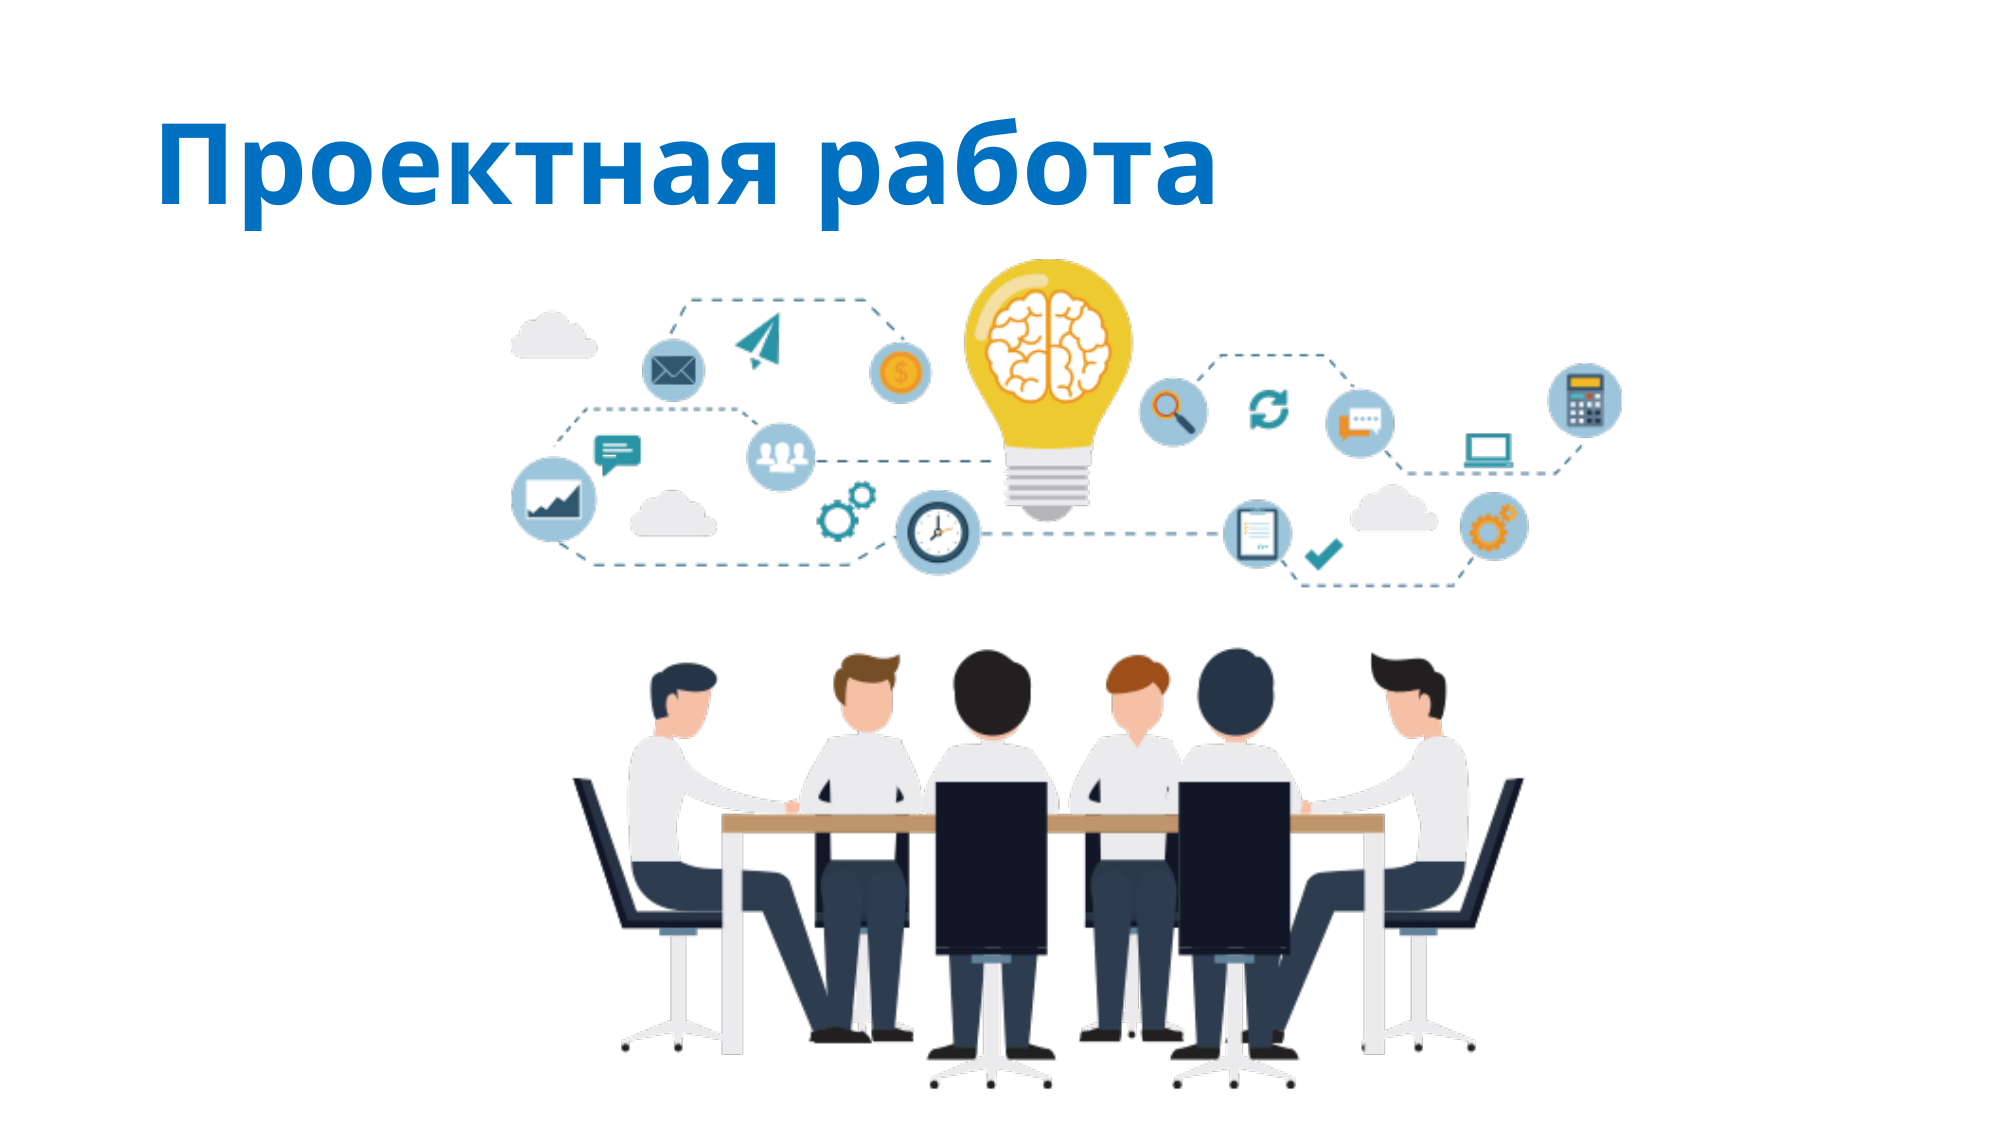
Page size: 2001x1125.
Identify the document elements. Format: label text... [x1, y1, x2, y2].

title Проектная работа [137, 59, 1863, 278]
picture [499, 226, 1635, 1125]
